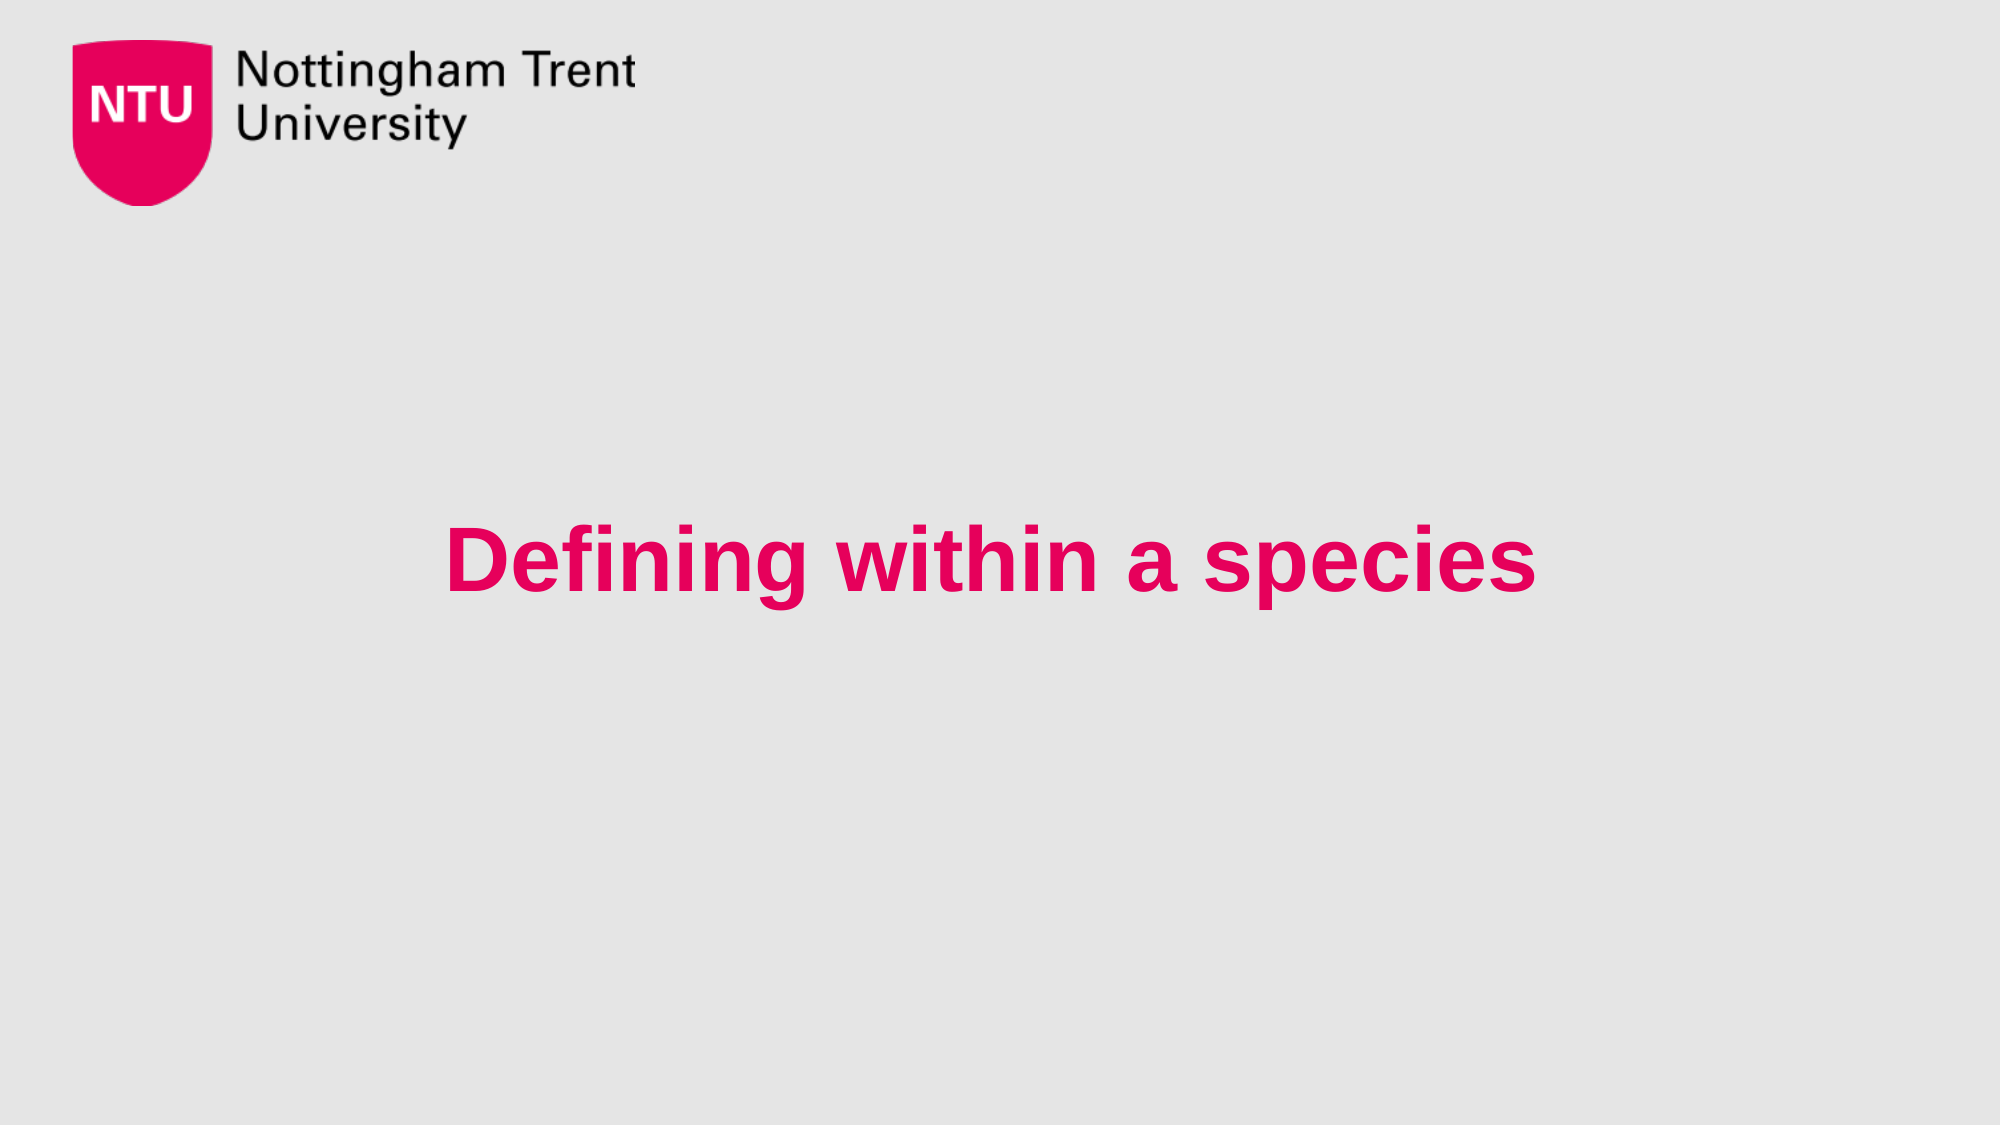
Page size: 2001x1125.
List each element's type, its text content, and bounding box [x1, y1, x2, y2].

title Defining within a species [72, 507, 1928, 618]
